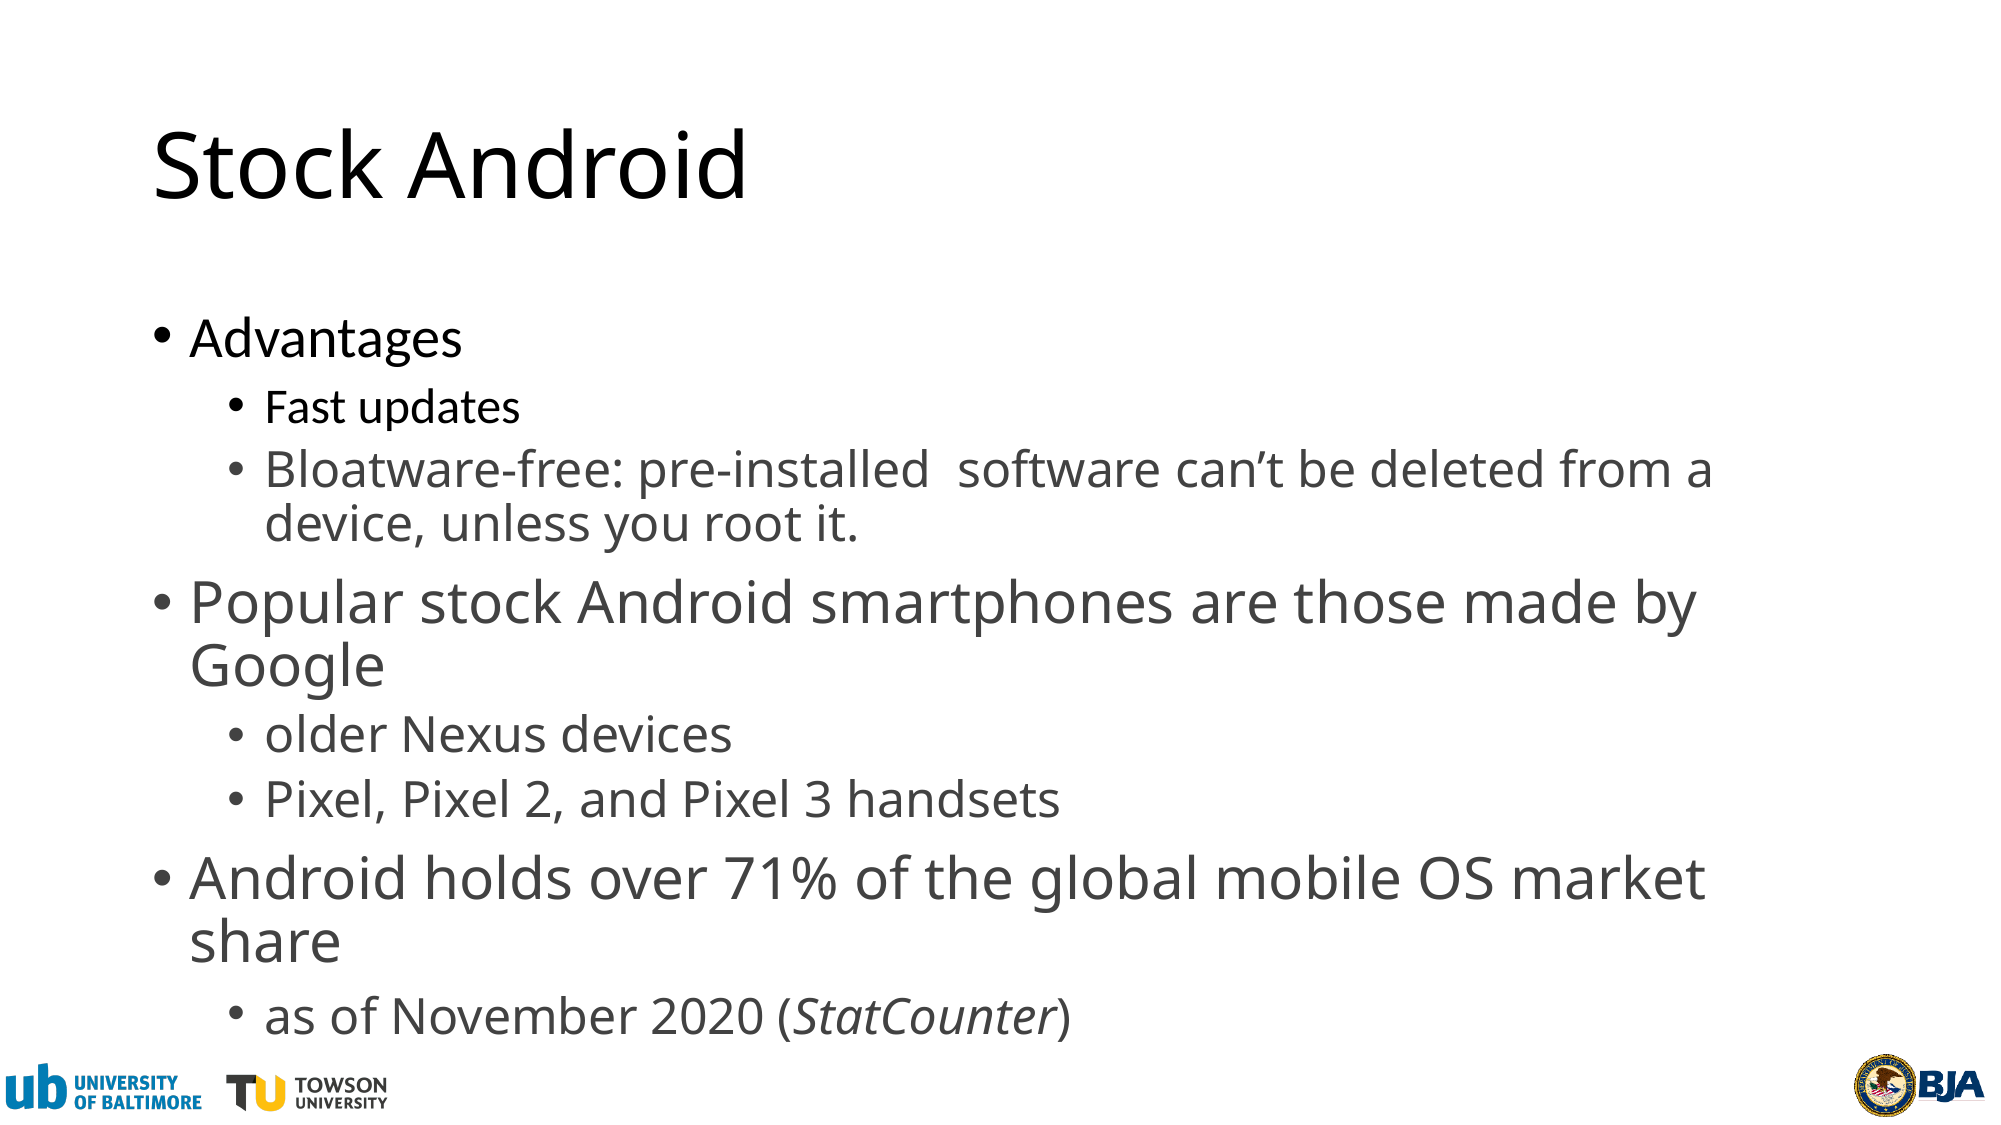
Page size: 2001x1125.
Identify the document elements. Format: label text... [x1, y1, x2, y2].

title Stock Android [137, 59, 1863, 278]
list Advantages Fast updates Bloatware-free: pre-installed software can’t be deleted from a device, unless you root it. Popular stock Android smartphones are those made by Google older Nexus devices Pixel, Pixel 2, and Pixel 3 handsets Android holds over 71% of the global mobile OS market share as of November 2020 (StatCounter) [137, 299, 1863, 1014]
picture [0, 1031, 407, 1125]
picture [1854, 1054, 1986, 1117]
